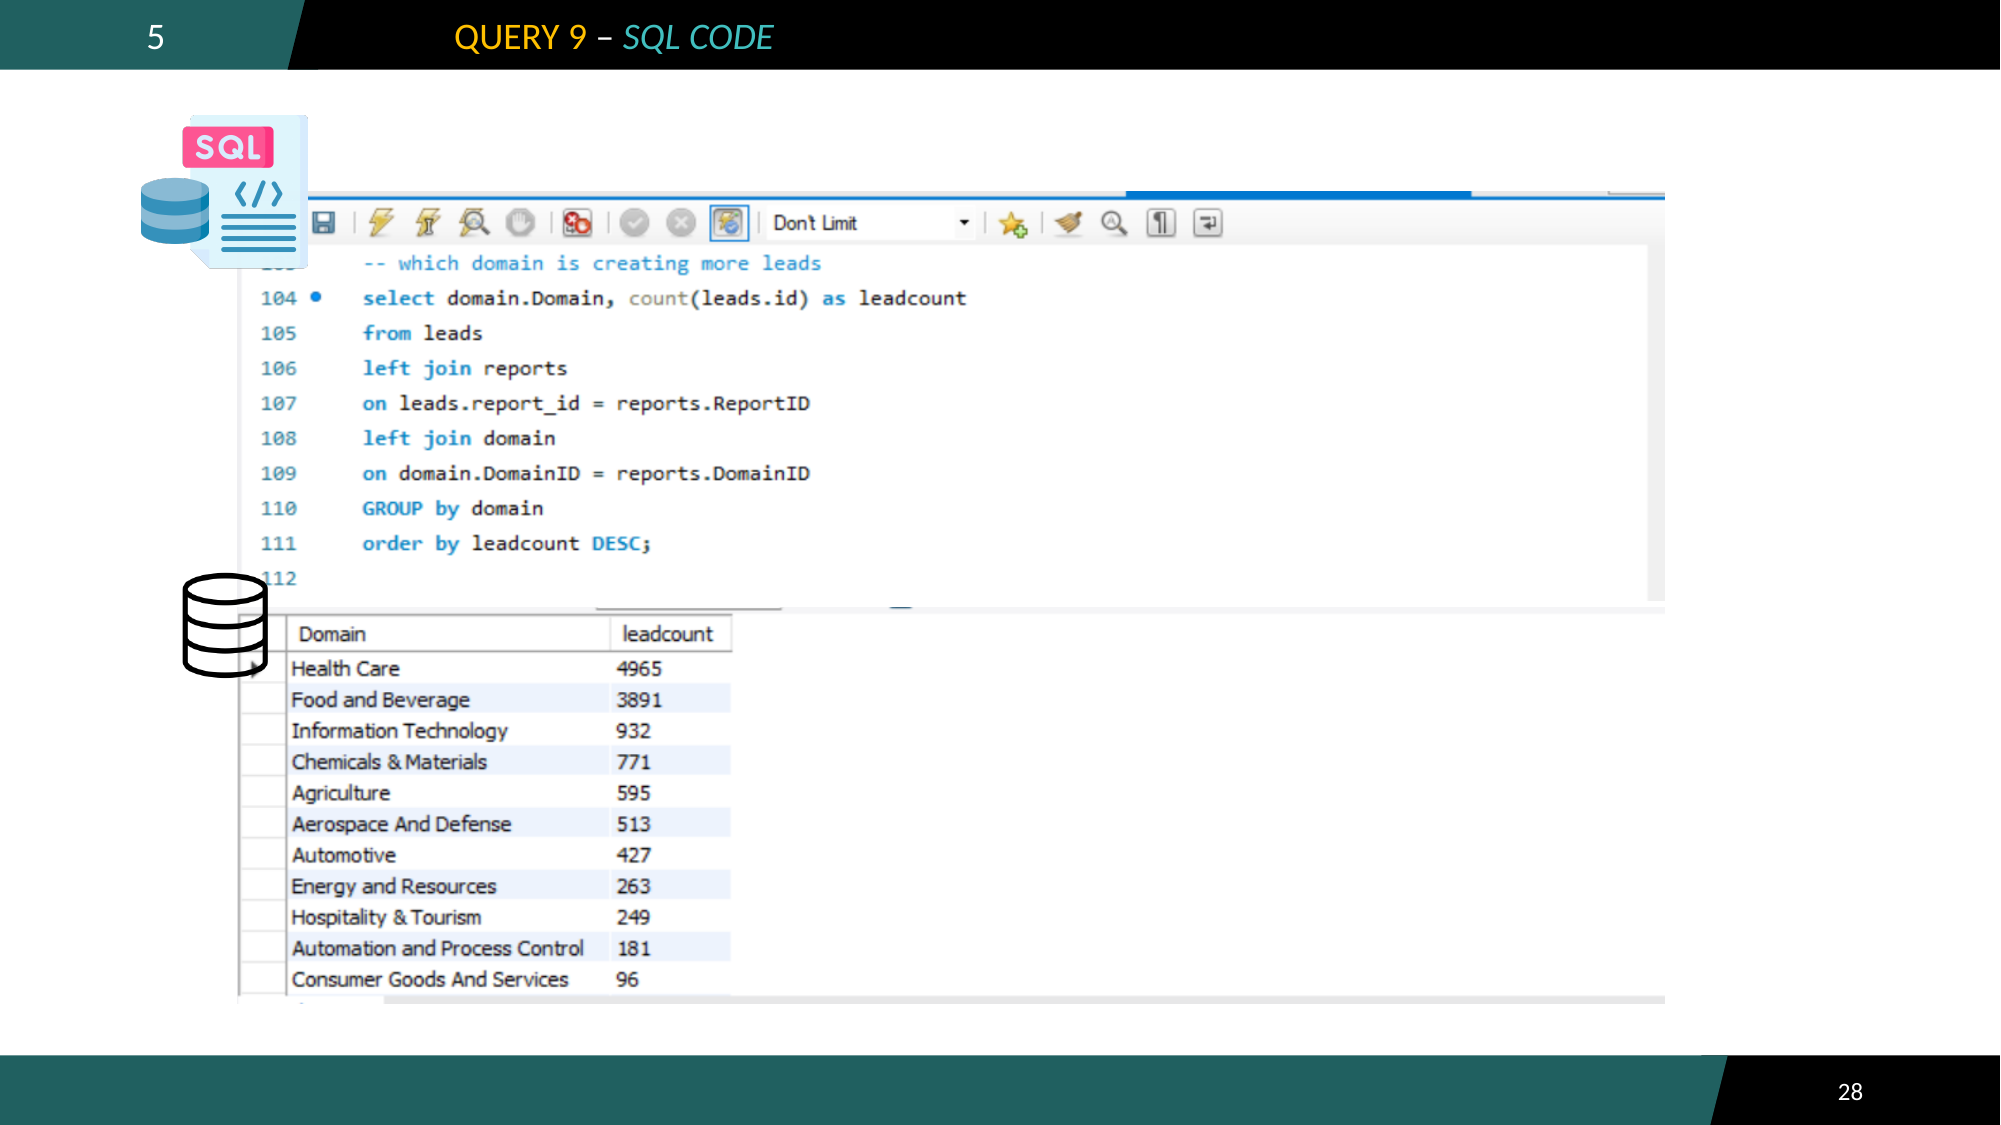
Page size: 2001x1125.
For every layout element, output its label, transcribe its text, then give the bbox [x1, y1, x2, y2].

text_box QUERY 9 – SQL CODE [286, 0, 2000, 71]
text_box 5 [0, 0, 303, 71]
text_box 28 [1712, 1054, 2000, 1125]
picture [161, 562, 289, 691]
text_box [0, 1054, 1730, 1125]
picture [141, 108, 308, 275]
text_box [237, 191, 1665, 1004]
